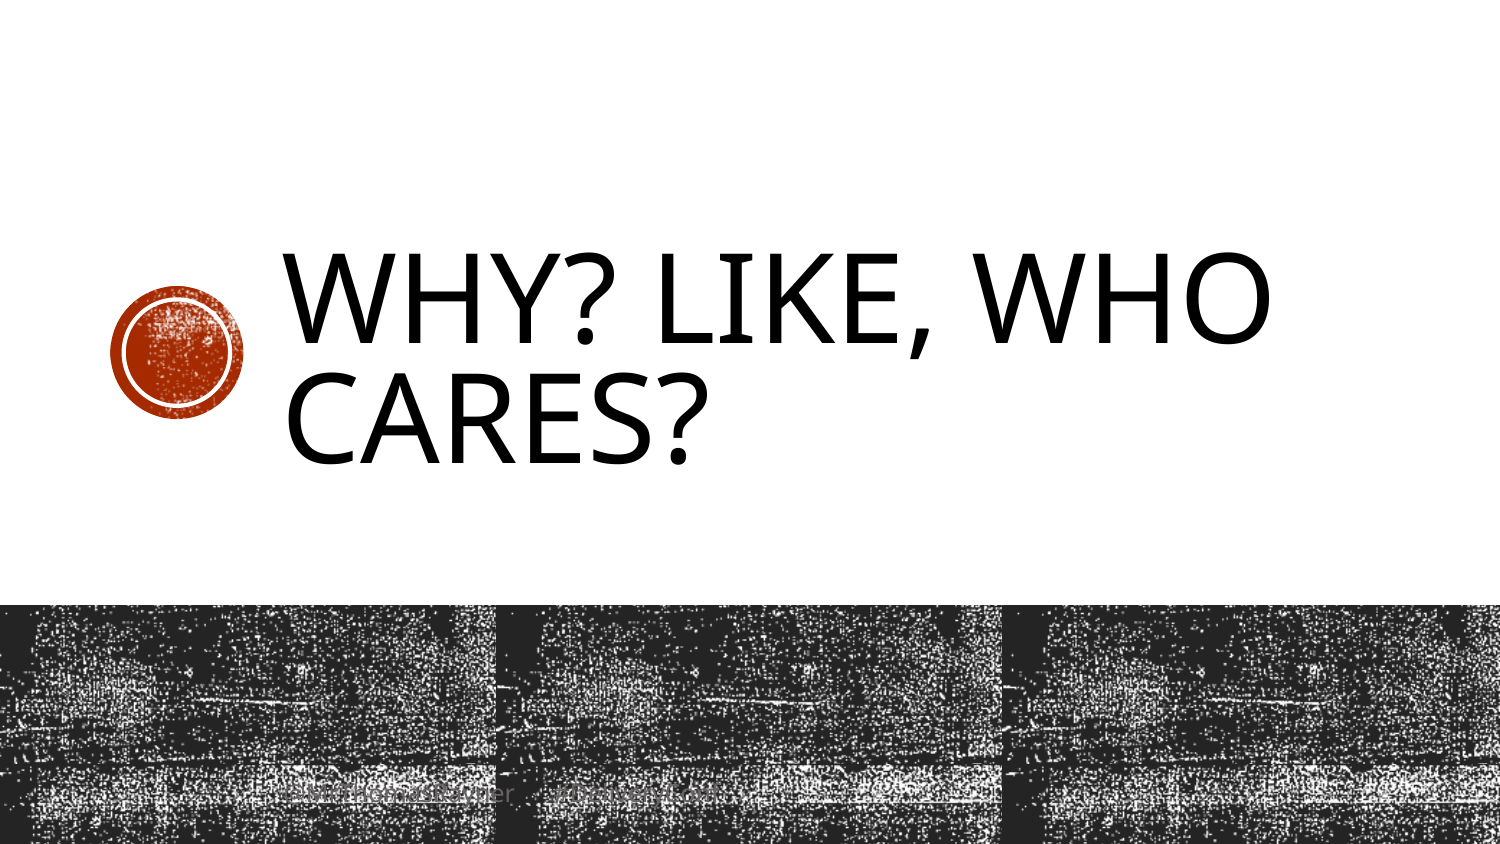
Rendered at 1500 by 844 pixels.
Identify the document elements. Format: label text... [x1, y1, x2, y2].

footer @MrThomasRayner #DeliveryConf [268, 771, 1047, 817]
title Why? Like, Who cares? [266, 150, 1409, 584]
